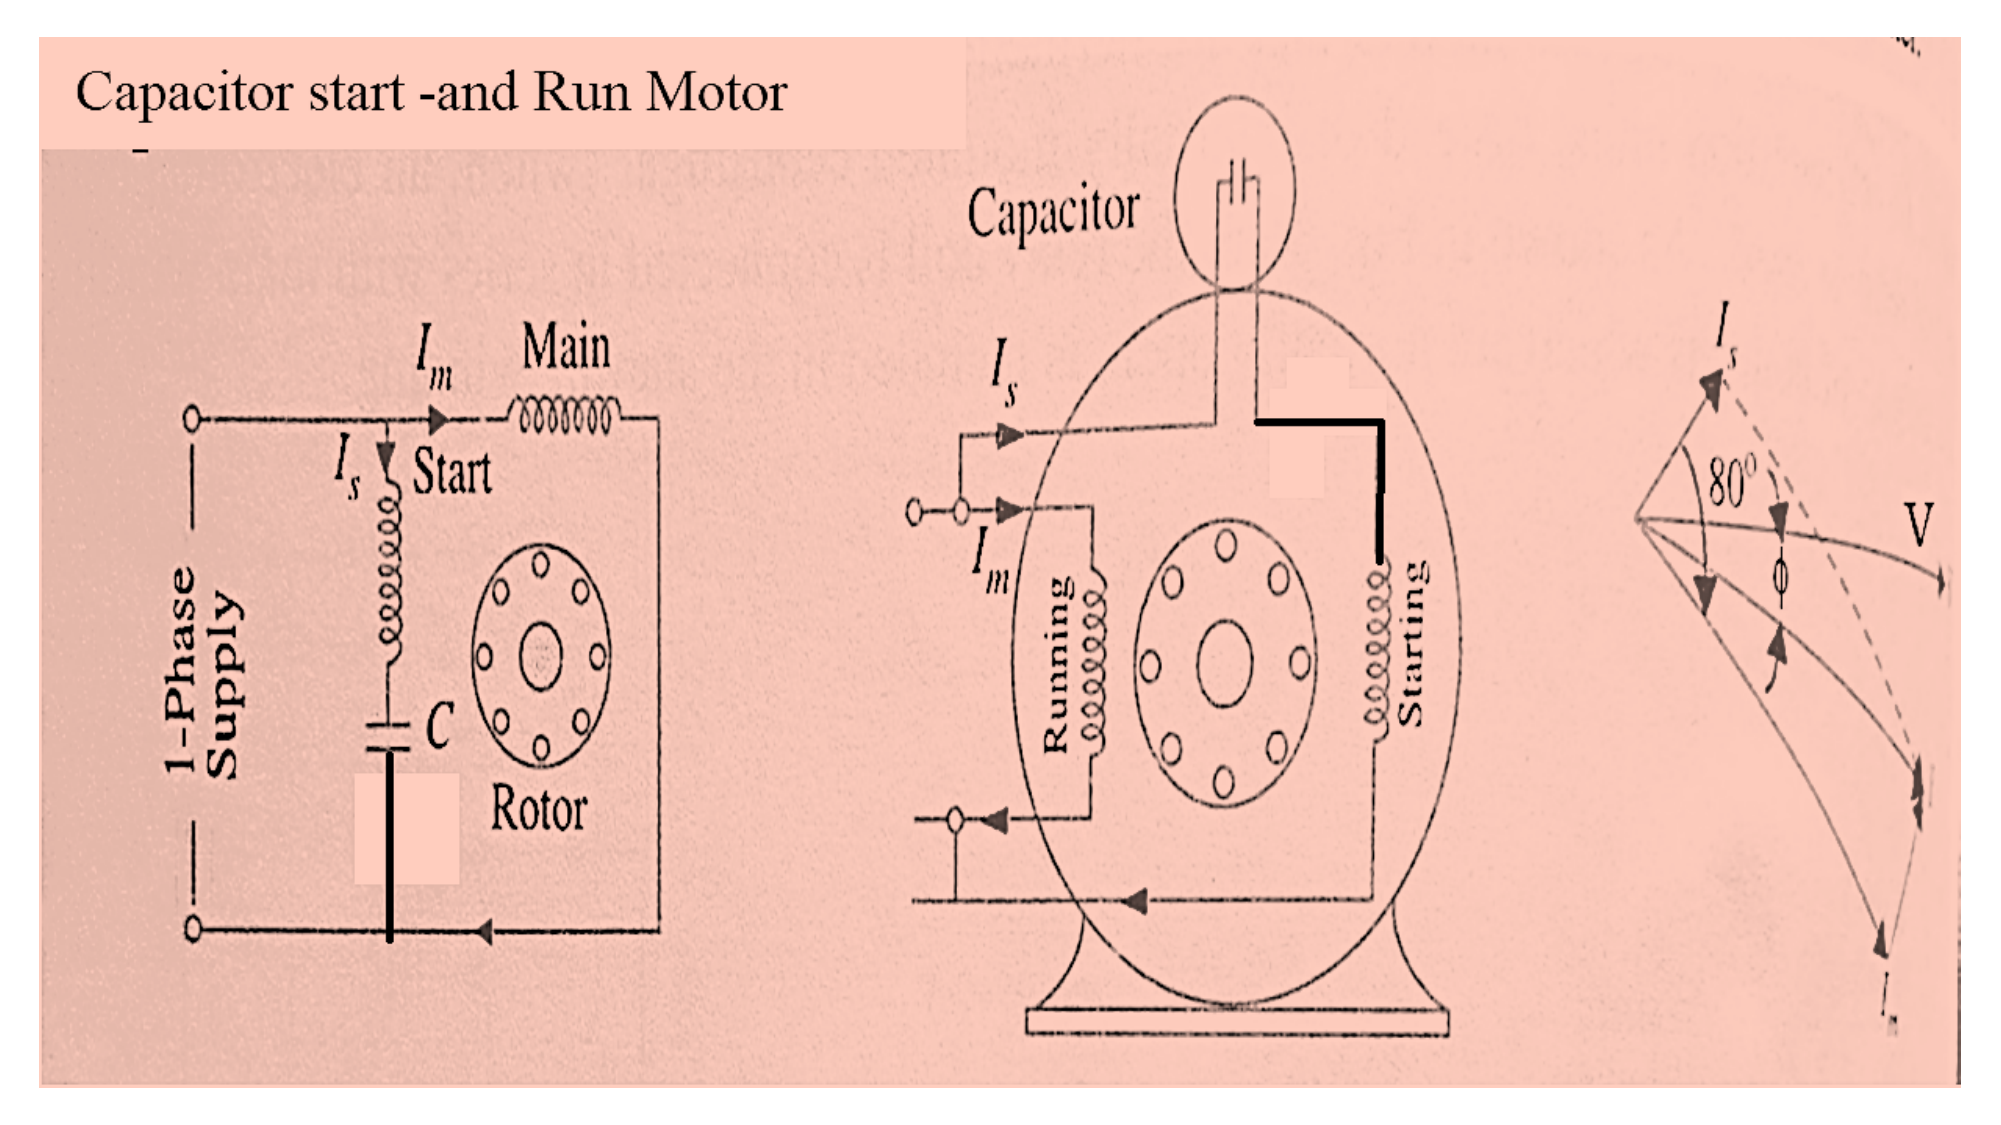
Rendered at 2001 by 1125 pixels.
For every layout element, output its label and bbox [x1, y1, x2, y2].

picture [39, 37, 1961, 1088]
